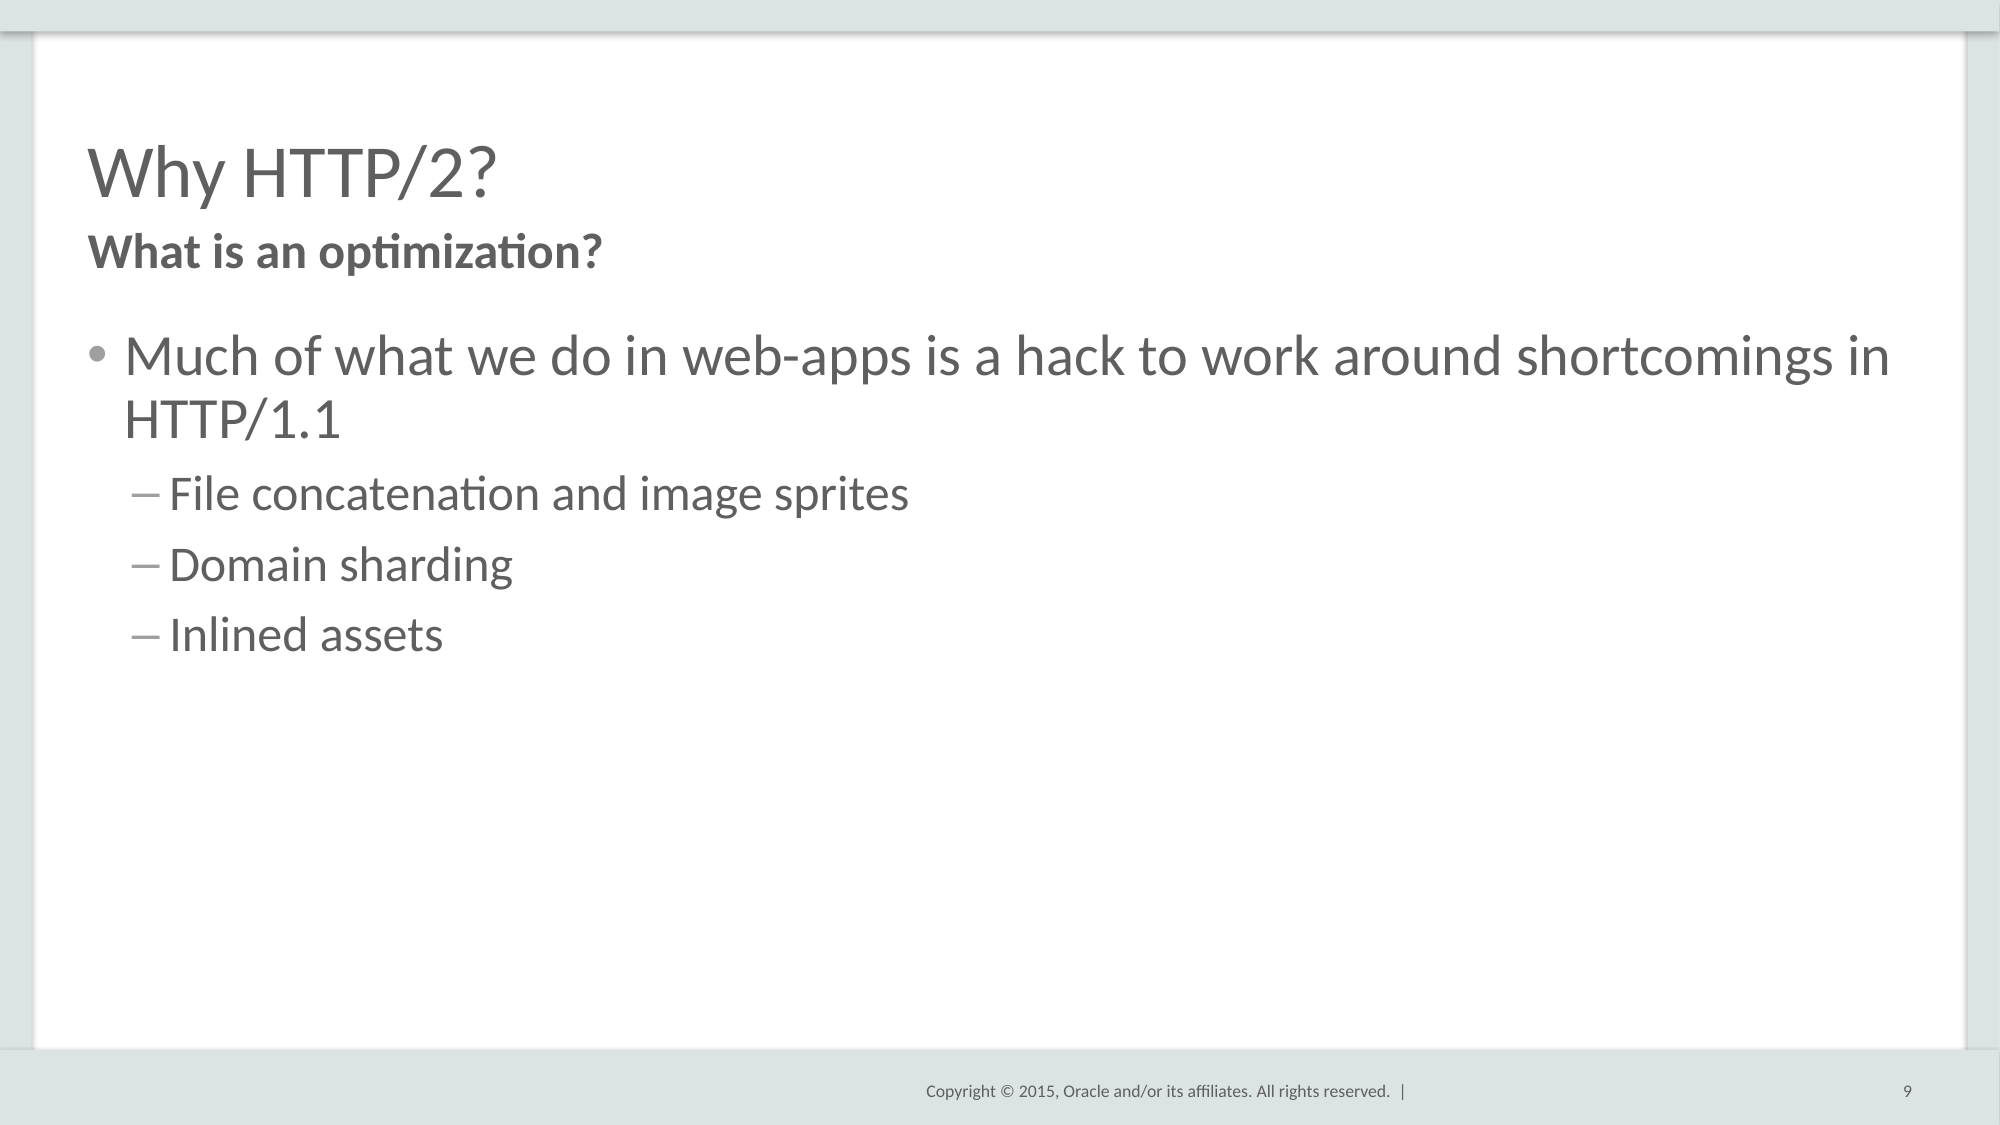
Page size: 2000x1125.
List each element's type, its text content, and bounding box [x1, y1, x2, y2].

list What is an optimization? [87, 225, 1913, 282]
slide_number 9 [1849, 1075, 1913, 1106]
list Much of what we do in web-apps is a hack to work around shortcomings in HTTP/1.1 File concatenation and image sprites Domain sharding Inlined assets [87, 324, 1913, 975]
title Why HTTP/2? [87, 66, 1913, 213]
